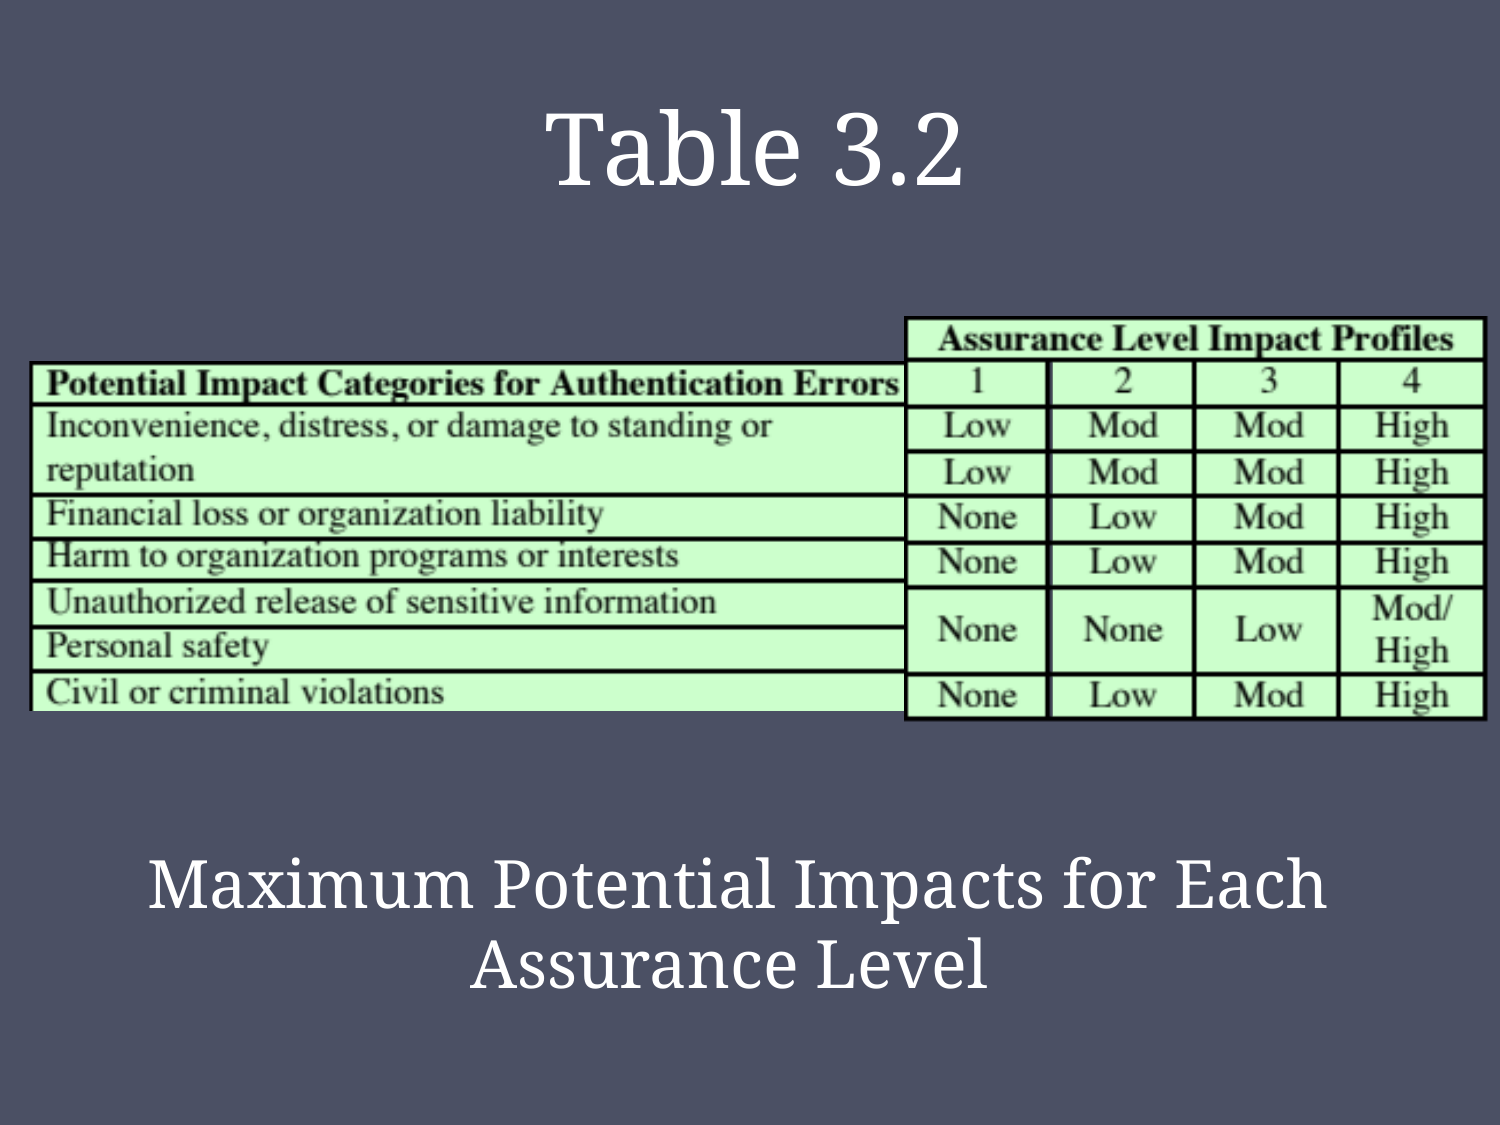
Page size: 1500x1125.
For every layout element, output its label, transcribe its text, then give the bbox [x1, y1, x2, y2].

picture [29, 278, 1500, 729]
text_box Table 3.2 [525, 78, 987, 333]
text_box Maximum Potential Impacts for Each Assurance Level [29, 834, 1447, 1009]
